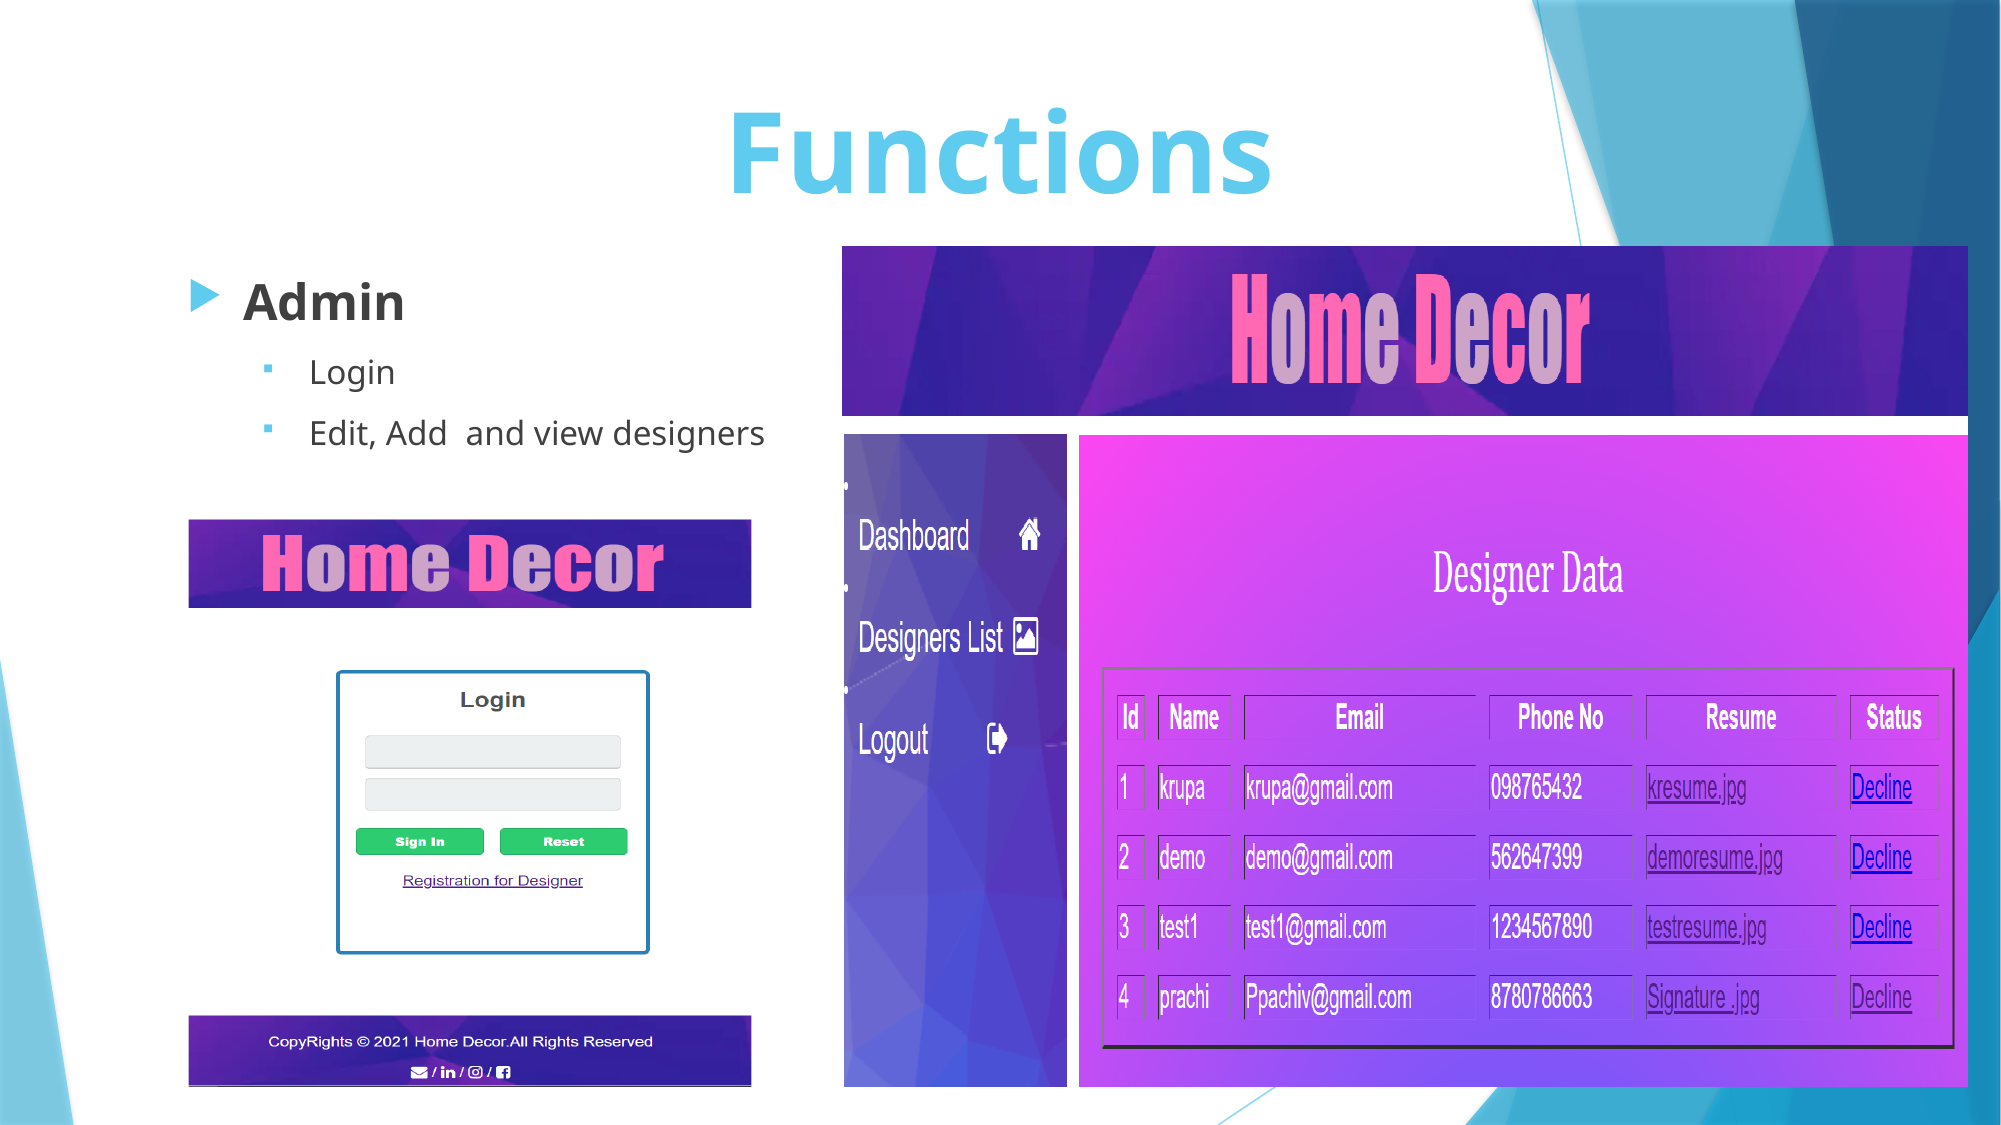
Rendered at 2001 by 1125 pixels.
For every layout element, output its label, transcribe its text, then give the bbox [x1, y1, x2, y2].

picture [840, 245, 1968, 1088]
title Functions [212, 38, 1788, 259]
picture [188, 519, 752, 1088]
list Admin Login Edit, Add and view designers [172, 263, 836, 568]
